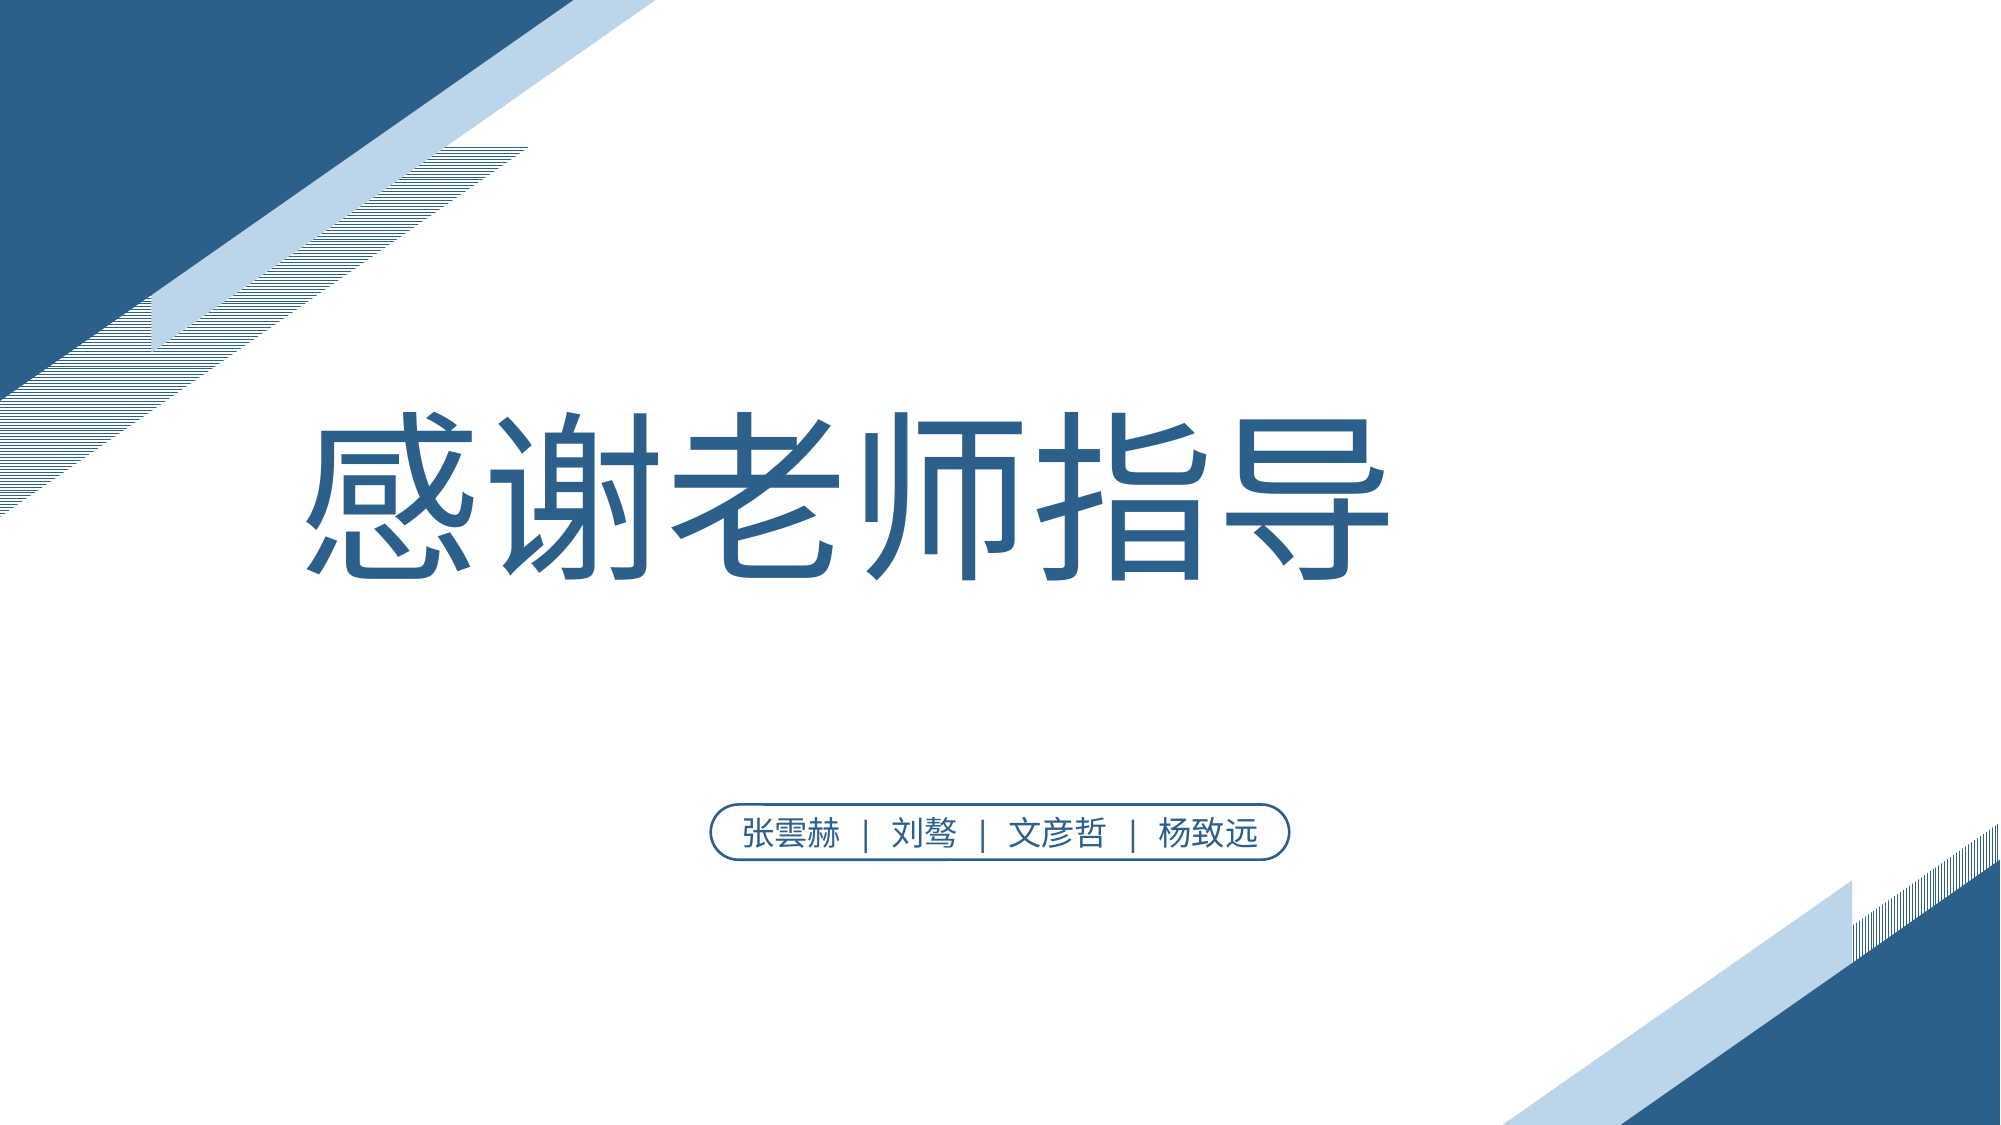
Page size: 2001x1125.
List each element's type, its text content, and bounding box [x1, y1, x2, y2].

text_box 张雲赫 | 刘骜 | 文彦哲 | 杨致远 [687, 804, 1313, 860]
text_box 感谢老师指导 [284, 376, 1717, 611]
